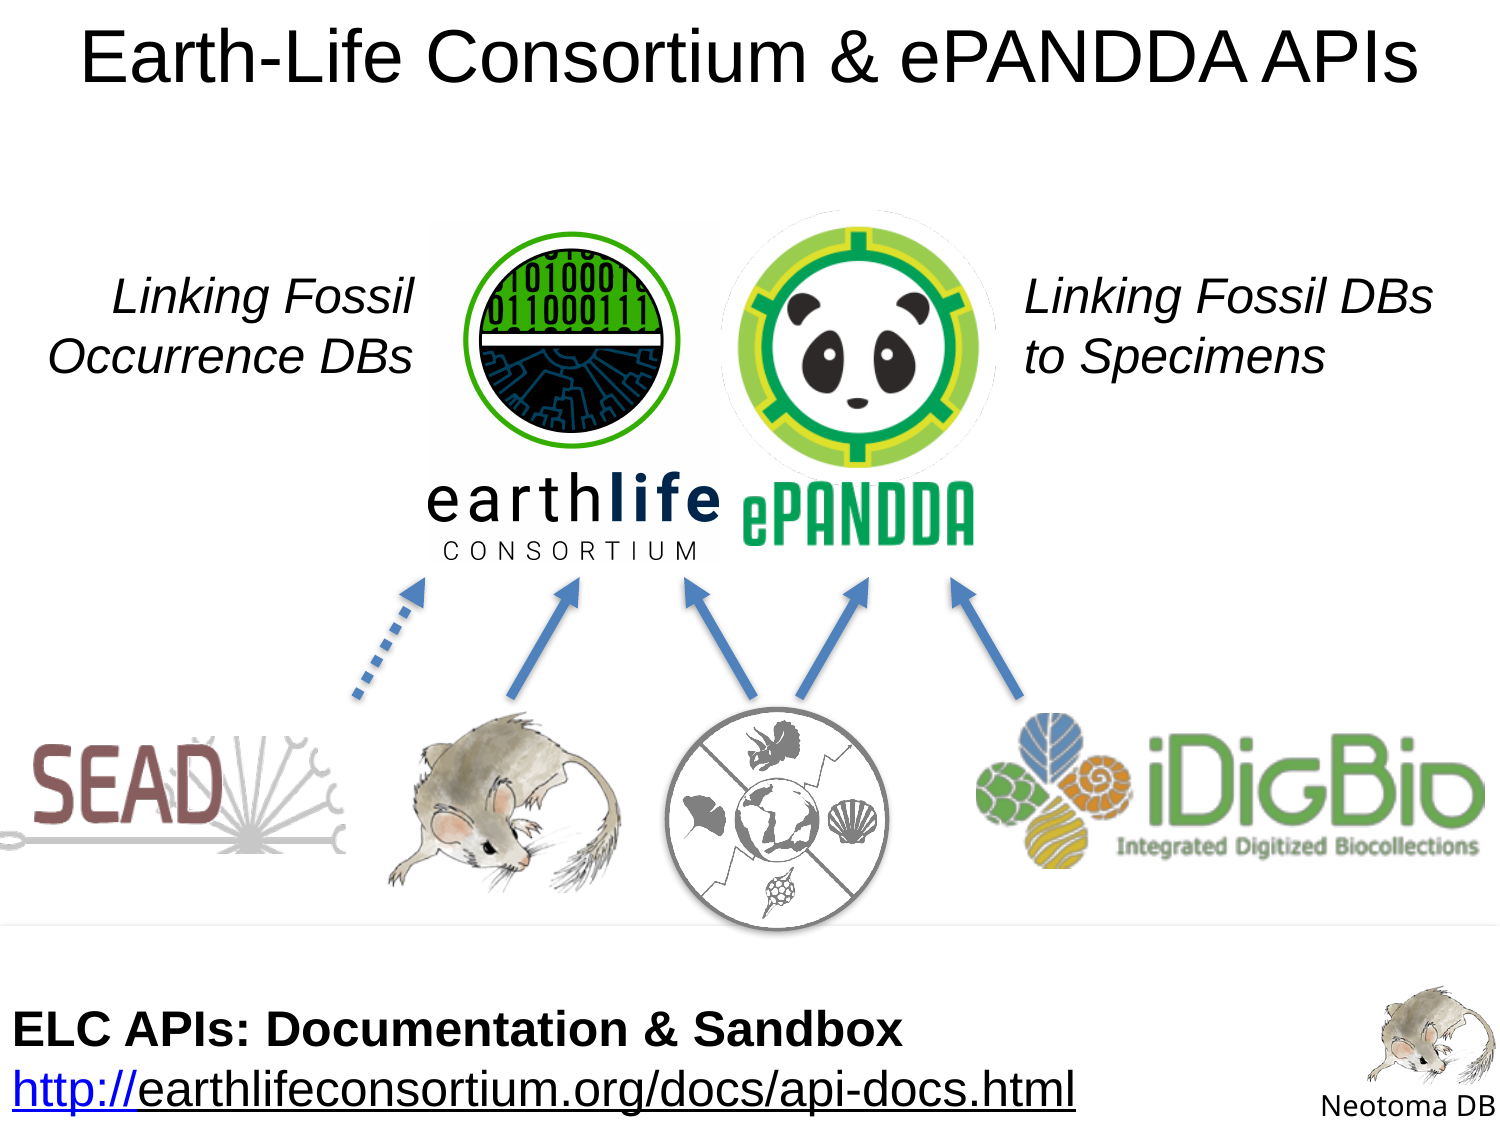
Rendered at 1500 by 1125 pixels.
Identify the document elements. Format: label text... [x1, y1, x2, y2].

text_box ELC APIs: Documentation & Sandbox http://earthlifeconsortium.org/docs/api-docs.html [0, 988, 1100, 1124]
picture [975, 713, 1485, 870]
text_box Linking Fossil DBs to Specimens [1009, 255, 1452, 391]
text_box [355, 576, 426, 699]
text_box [950, 576, 1021, 699]
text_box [509, 576, 580, 699]
picture [428, 209, 997, 565]
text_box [683, 576, 754, 699]
picture [0, 735, 346, 855]
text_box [664, 706, 890, 932]
text_box Linking Fossil Occurrence DBs [6, 255, 423, 391]
picture [1358, 985, 1500, 1085]
picture [371, 711, 630, 893]
title Earth-Life Consortium & ePANDDA APIs [0, 0, 1500, 100]
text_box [798, 576, 870, 699]
